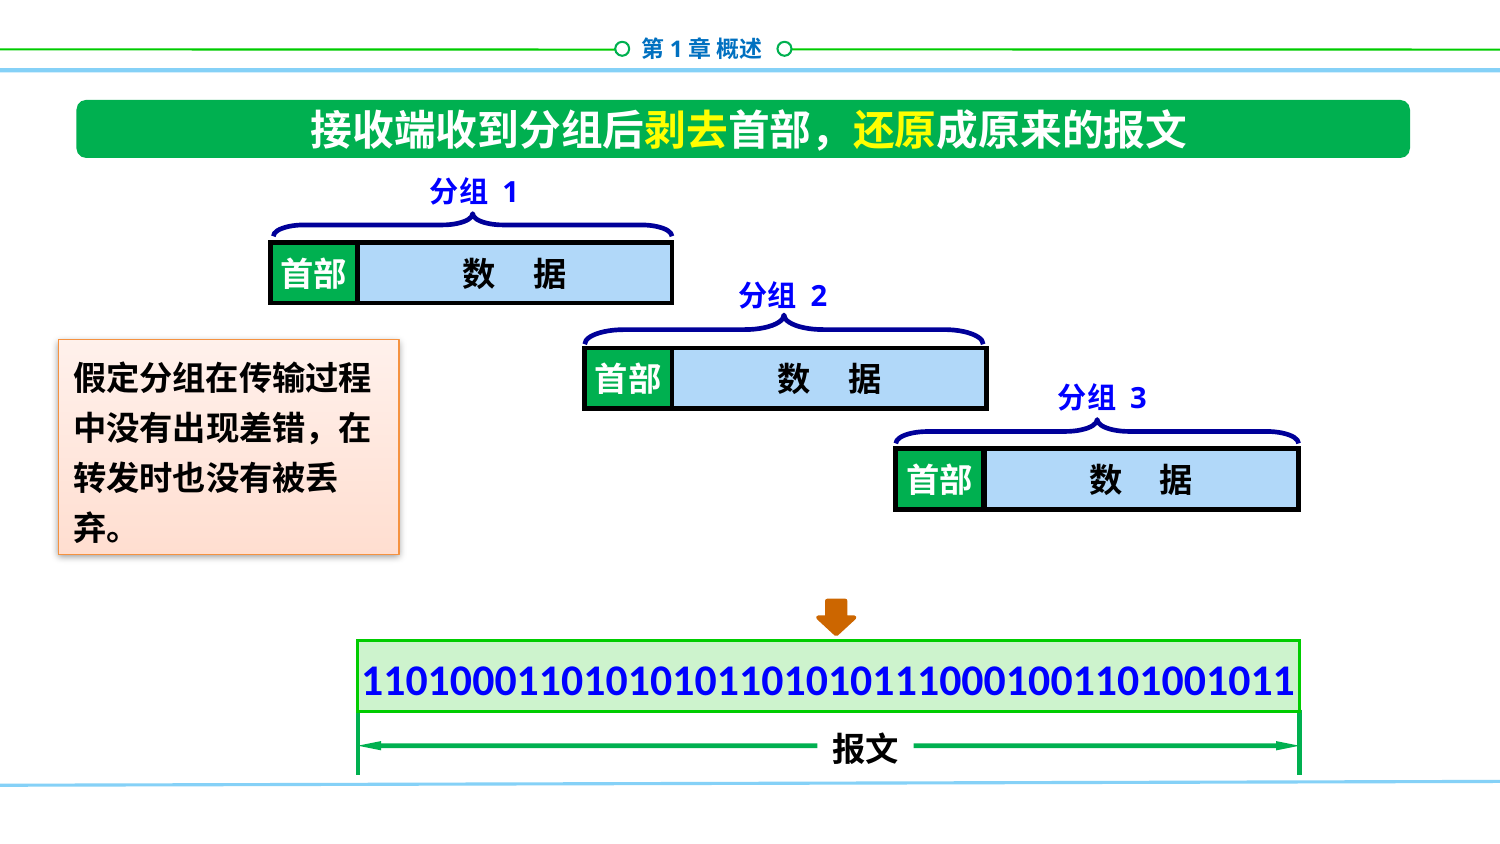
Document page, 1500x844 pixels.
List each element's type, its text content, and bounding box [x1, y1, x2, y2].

text_box 数 据 [358, 244, 672, 304]
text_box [273, 164, 673, 237]
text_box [584, 268, 984, 345]
text_box 数 据 [984, 451, 1299, 510]
text_box 假定分组在传输过程中没有出现差错，在转发时也没有被丢弃。 [58, 339, 400, 555]
text_box [816, 598, 857, 636]
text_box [895, 371, 1299, 444]
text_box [343, 640, 1314, 777]
text_box 首部 [895, 451, 984, 510]
list 接收端收到分组后剥去首部，还原成原来的报文 [204, 99, 1293, 158]
text_box 首部 [270, 243, 358, 304]
text_box 数 据 [672, 350, 987, 409]
text_box 首部 [584, 353, 672, 409]
